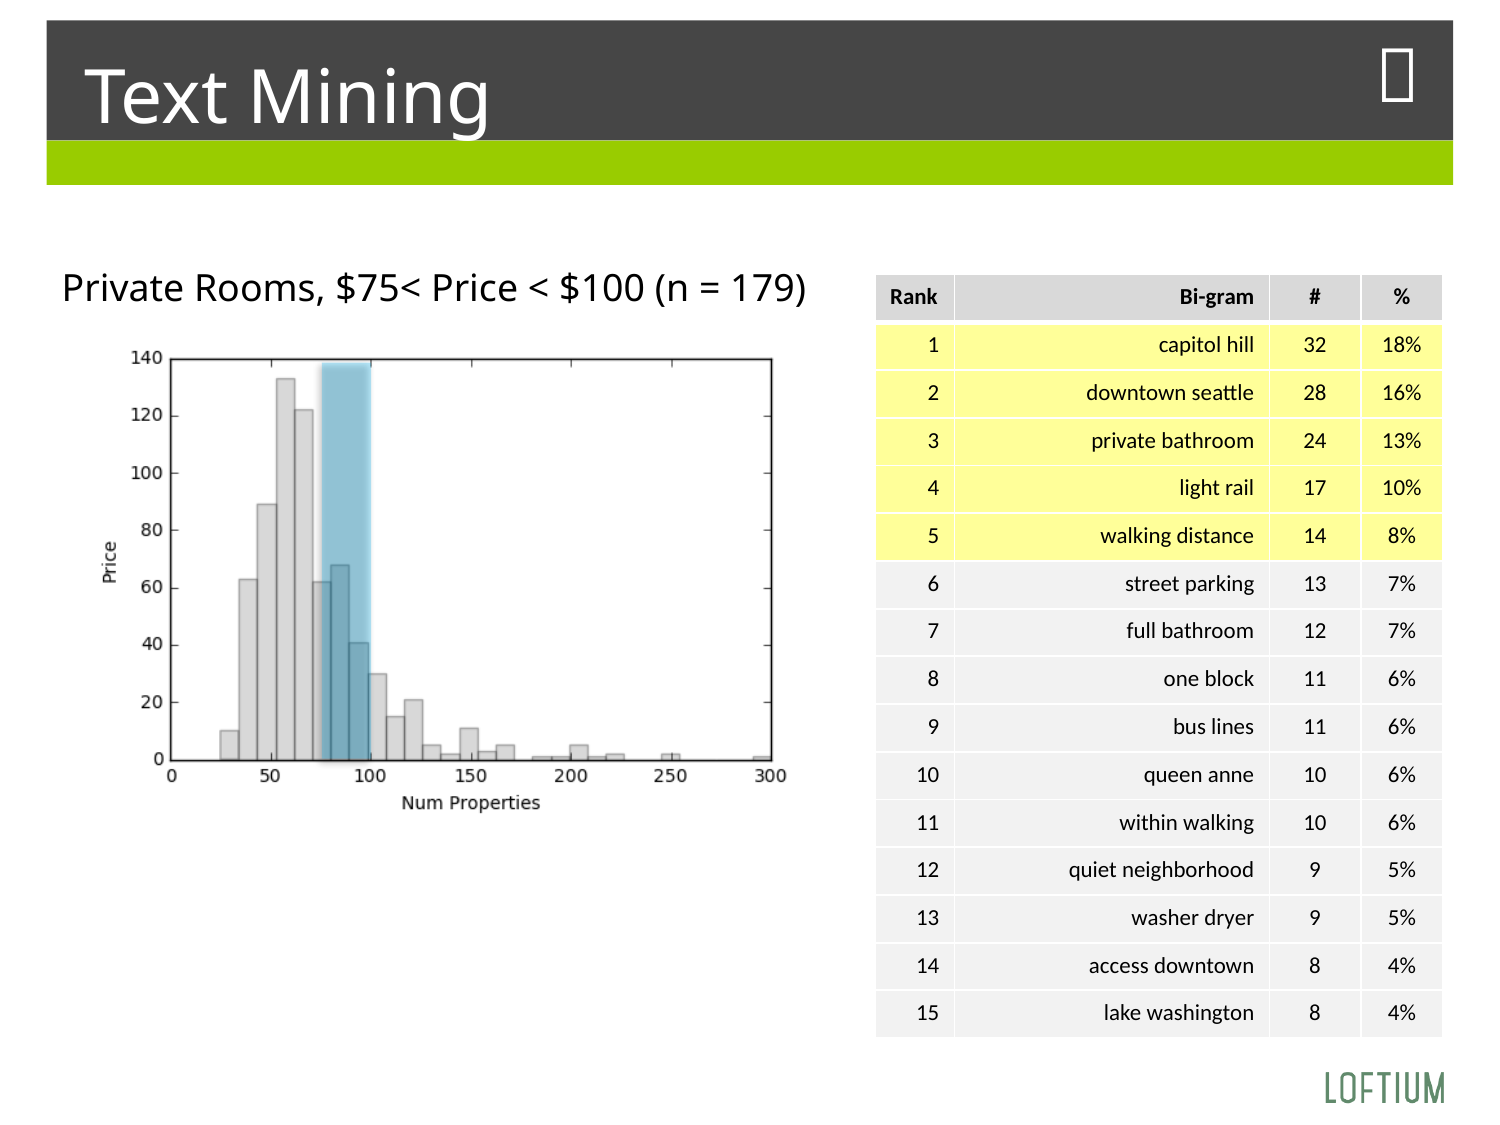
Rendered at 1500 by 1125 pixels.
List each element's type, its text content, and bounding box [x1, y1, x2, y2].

picture [1301, 1049, 1464, 1125]
table_cell street parking [955, 562, 1269, 608]
table_cell 11 [1270, 657, 1360, 703]
table_cell 3 [876, 419, 954, 465]
table_header # [1270, 275, 1360, 320]
picture [93, 342, 803, 822]
table_cell 6% [1362, 753, 1442, 799]
table_cell 16% [1362, 371, 1442, 417]
table_cell 24 [1270, 419, 1360, 465]
table_cell washer dryer [955, 896, 1269, 942]
table_cell one block [955, 657, 1269, 703]
table_cell walking distance [955, 514, 1269, 560]
table_cell 9 [1270, 848, 1360, 894]
table_cell 13 [1270, 562, 1360, 608]
table_cell 9 [876, 705, 954, 751]
table_cell 10 [1270, 753, 1360, 799]
table_cell 4% [1362, 991, 1442, 1037]
table_cell queen anne [955, 753, 1269, 799]
table_cell 5% [1362, 848, 1442, 894]
table_cell access downtown [955, 944, 1269, 989]
title Text Mining [69, 51, 1351, 139]
table_cell 8% [1362, 514, 1442, 560]
table_cell 10% [1362, 466, 1442, 512]
table_cell 14 [876, 944, 954, 989]
table_cell 17 [1270, 466, 1360, 512]
table_cell full bathroom [955, 610, 1269, 655]
table_cell quiet neighborhood [955, 848, 1269, 894]
table_cell 2 [876, 371, 954, 417]
table_cell 6 [876, 562, 954, 608]
table_cell 6% [1362, 800, 1442, 846]
table_cell 6% [1362, 705, 1442, 751]
table_cell 5% [1362, 896, 1442, 942]
table_header Bi-gram [955, 275, 1269, 320]
table_cell 9 [1270, 896, 1360, 942]
table_cell 13% [1362, 419, 1442, 465]
table_header Rank [876, 275, 954, 320]
table_cell 7 [876, 610, 954, 655]
table_cell private bathroom [955, 419, 1269, 465]
table_cell lake washington [955, 991, 1269, 1037]
table_cell 13 [876, 896, 954, 942]
table_cell 4 [876, 466, 954, 512]
table_cell 8 [876, 657, 954, 703]
table_cell light rail [955, 466, 1269, 512]
table_cell 15 [876, 991, 954, 1037]
table_cell 8 [1270, 944, 1360, 989]
table_cell capitol hill [955, 325, 1269, 369]
table_cell 11 [1270, 705, 1360, 751]
table_cell 10 [1270, 800, 1360, 846]
table_cell 12 [1270, 610, 1360, 655]
table_cell 32 [1270, 325, 1360, 369]
table_cell 7% [1362, 562, 1442, 608]
table_cell 12 [876, 848, 954, 894]
table_cell 8 [1270, 991, 1360, 1037]
table_cell bus lines [955, 705, 1269, 751]
table_cell 11 [876, 800, 954, 846]
table_cell downtown seattle [955, 371, 1269, 417]
table_cell 6% [1362, 657, 1442, 703]
table_cell 5 [876, 514, 954, 560]
text_box Private Rooms, $75< Price < $100 (n = 179) [46, 256, 822, 317]
table_cell 4% [1362, 944, 1442, 989]
table_cell 18% [1362, 325, 1442, 369]
table_cell within walking [955, 800, 1269, 846]
table_cell 14 [1270, 514, 1360, 560]
table_header % [1362, 275, 1442, 320]
table_cell 1 [876, 325, 954, 369]
table_cell 10 [876, 753, 954, 799]
table_cell 28 [1270, 371, 1360, 417]
table_cell 7% [1362, 610, 1442, 655]
